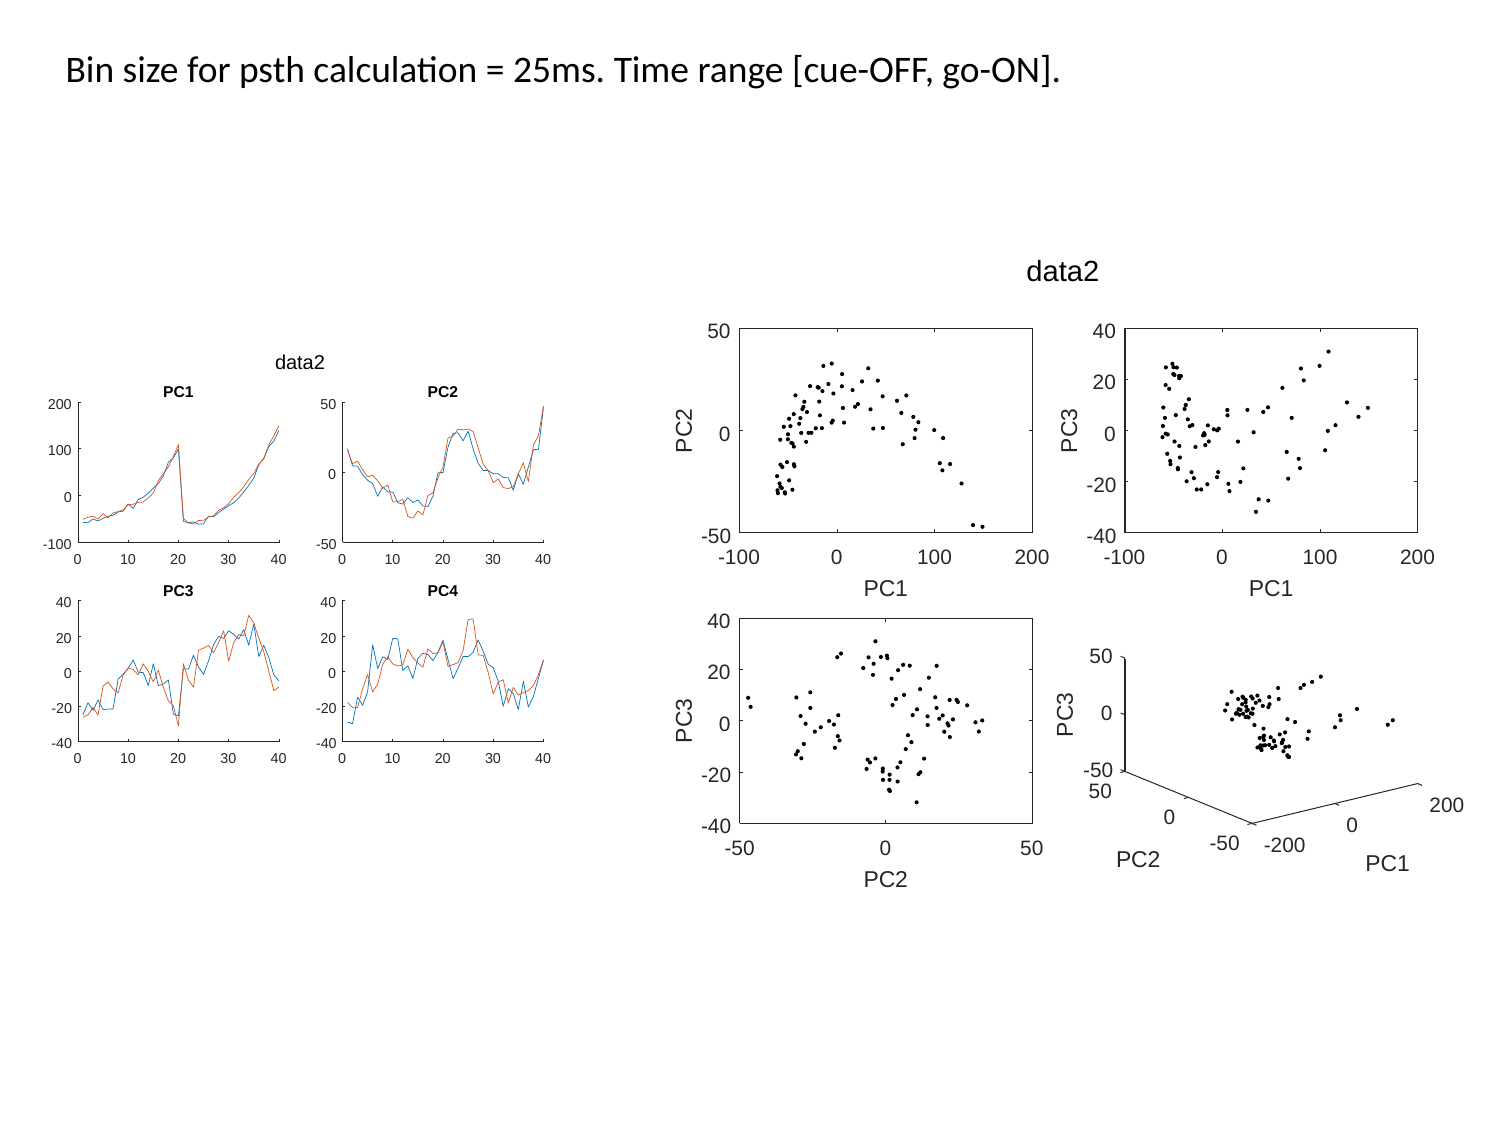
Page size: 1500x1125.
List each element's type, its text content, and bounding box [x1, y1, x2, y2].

picture [0, 337, 601, 788]
picture [625, 234, 1500, 891]
text_box Bin size for psth calculation = 25ms. Time range [cue-OFF, go-ON]. [50, 37, 1078, 98]
